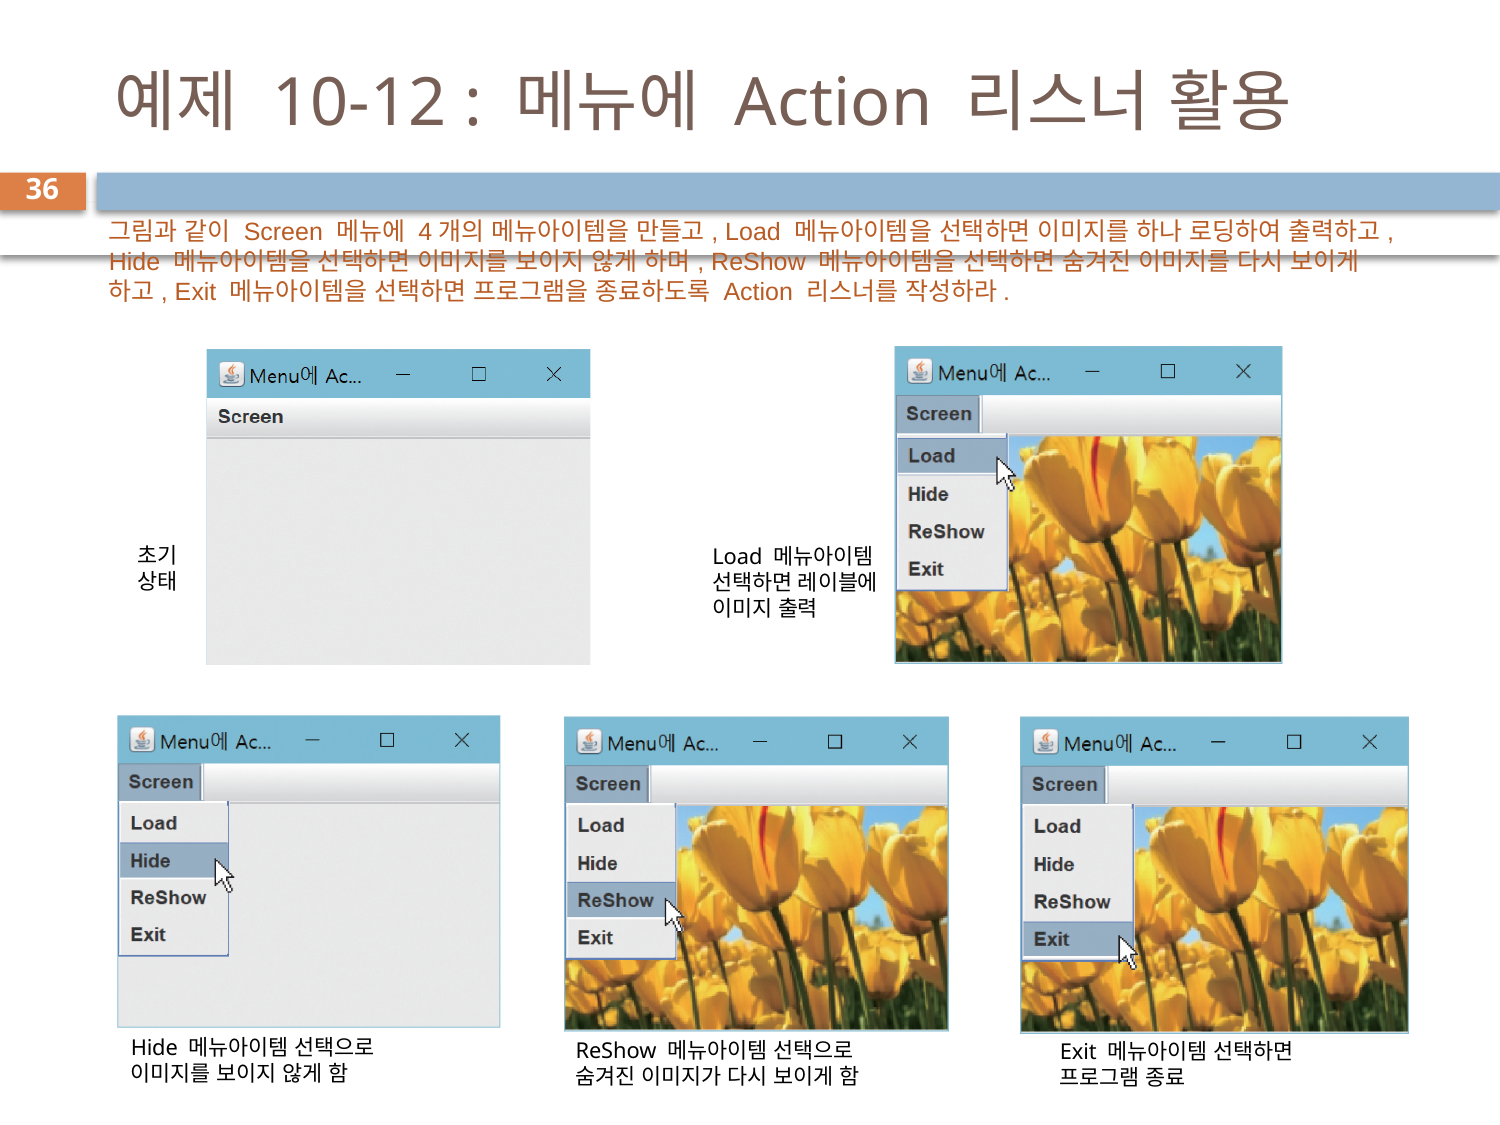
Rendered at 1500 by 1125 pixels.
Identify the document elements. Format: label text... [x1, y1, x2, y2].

slide_number 36 [0, 170, 87, 211]
picture [115, 712, 502, 1030]
title 예제 10-12 : 메뉴에 Action 리스너 활용 [99, 37, 1438, 161]
text_box 그림과 같이 Screen 메뉴에 4개의 메뉴아이템을 만들고, Load 메뉴아이템을 선택하면 이미지를 하나 로딩하여 출력하고, Hide 메뉴아이템을 선택하면 이미지를 보이지 않게 하며, ReShow 메뉴아이템을 선택하면 숨겨진 이미지를 다시 보이게 하고, Exit 메뉴아이템을 선택하면 프로그램을 종료하도록 Action 리스너를 작성하라. [94, 208, 1412, 313]
text_box Hide 메뉴아이템 선택으로 이미지를 보이지 않게 함 [116, 1038, 462, 1094]
text_box ReShow 메뉴아이템 선택으로 숨겨진 이미지가 다시 보이게 함 [560, 1043, 939, 1097]
picture [1018, 712, 1412, 1038]
picture [891, 343, 1286, 666]
text_box Load 메뉴아이템 선택하면 레이블에 이미지 출력 [697, 535, 885, 629]
picture [206, 349, 591, 666]
text_box 초기 상태 [122, 533, 192, 602]
picture [560, 712, 954, 1034]
text_box Exit 메뉴아이템 선택하면 프로그램 종료 [1045, 1047, 1373, 1098]
